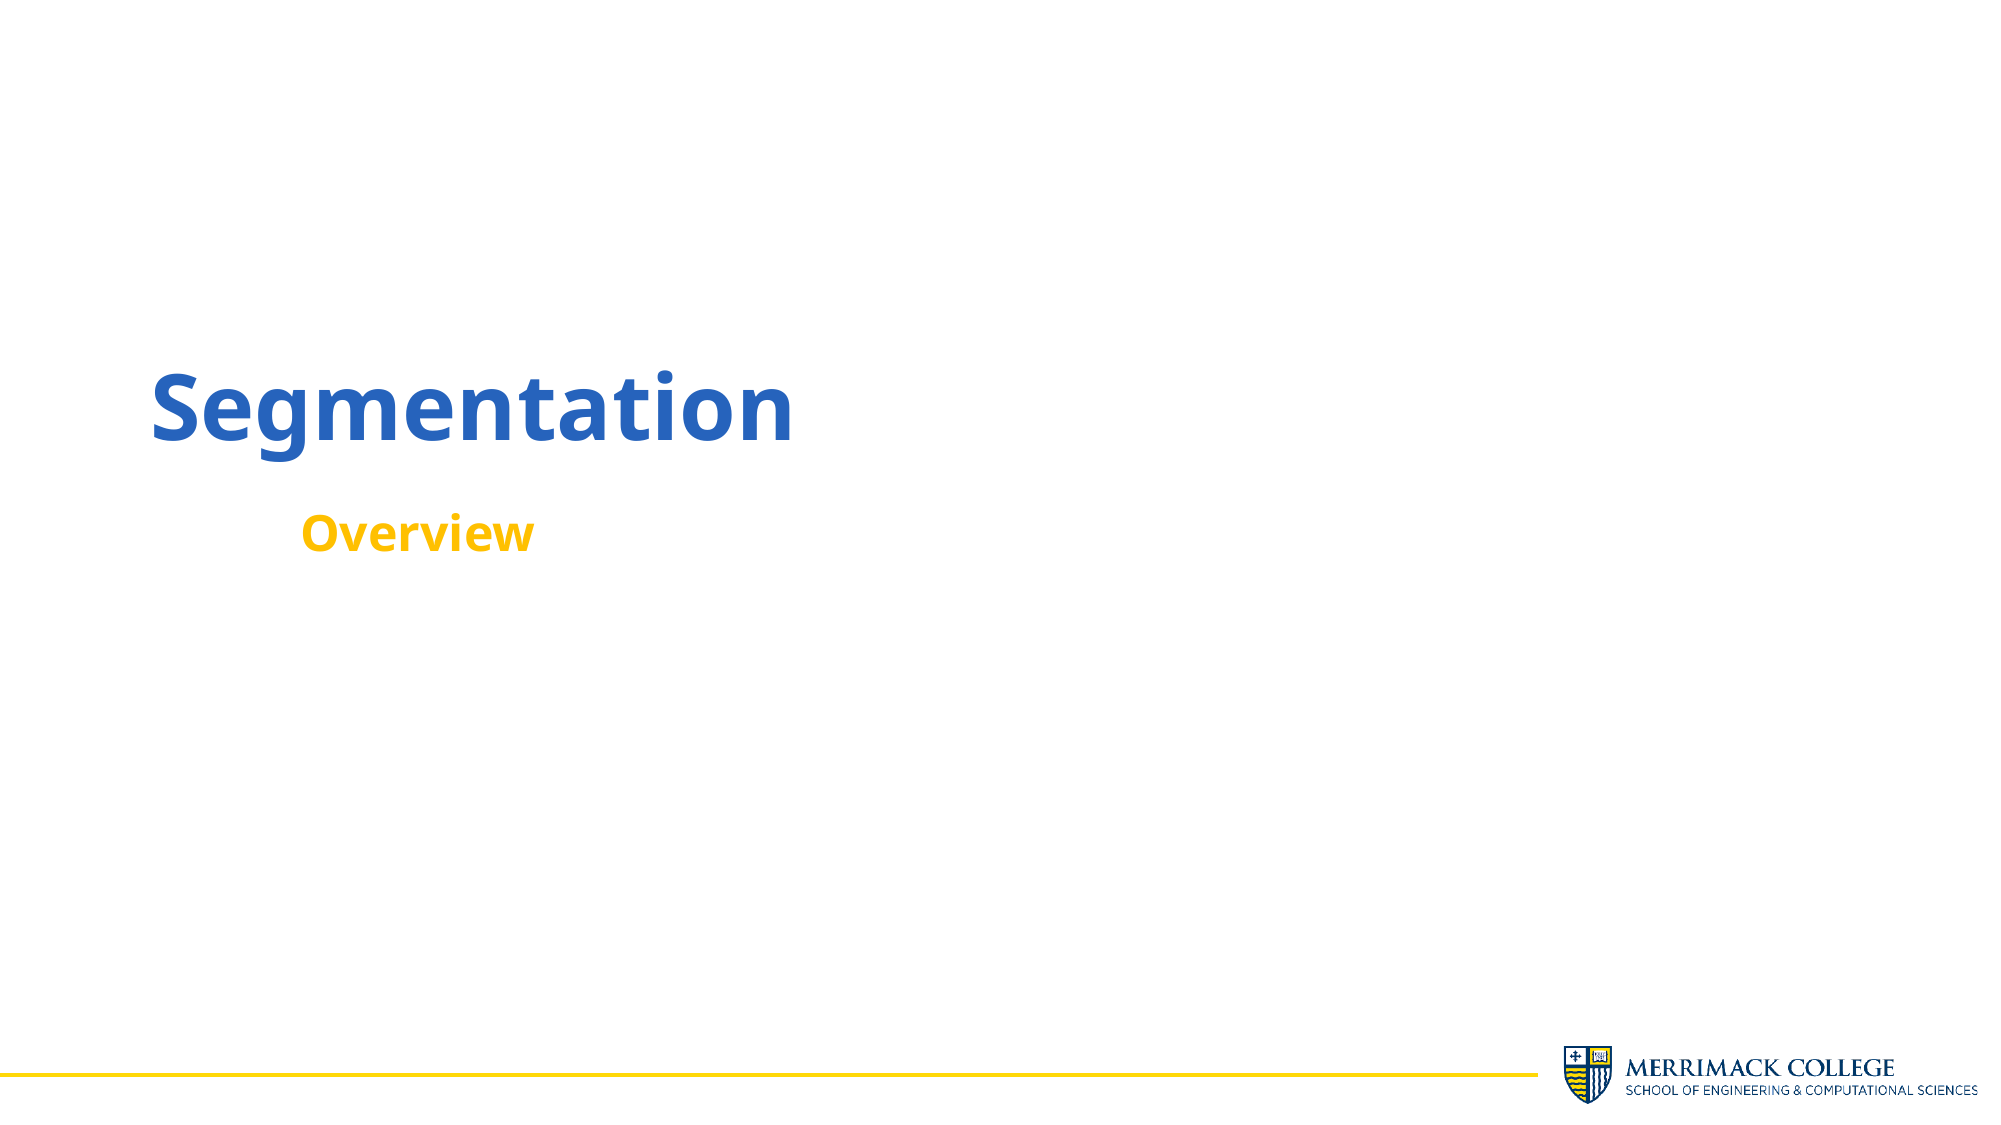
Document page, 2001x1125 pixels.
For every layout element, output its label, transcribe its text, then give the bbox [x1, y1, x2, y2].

text_box Overview [300, 501, 1700, 562]
picture [1562, 1044, 1978, 1105]
text_box Segmentation [150, 348, 1850, 460]
